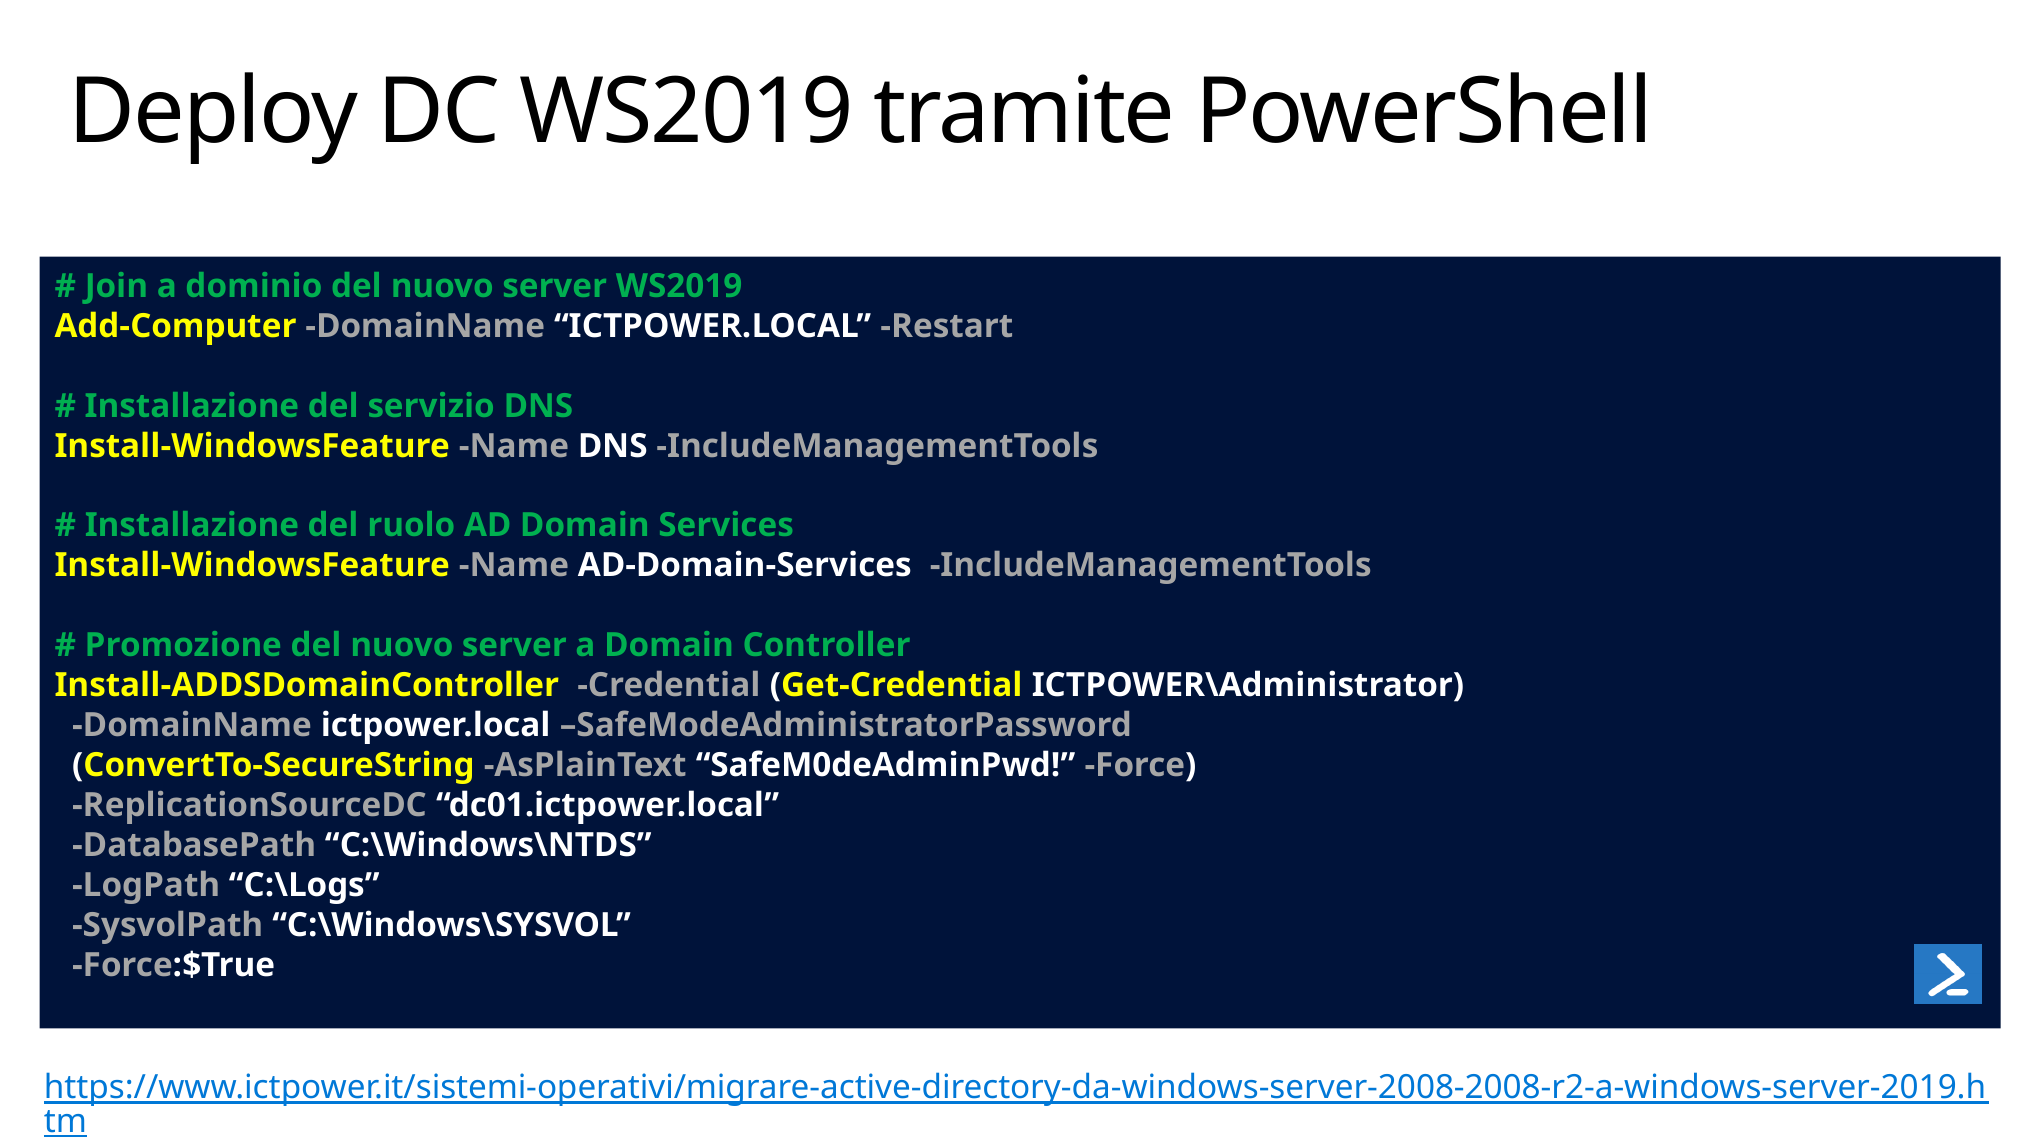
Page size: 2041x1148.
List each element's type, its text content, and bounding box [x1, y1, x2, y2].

title Deploy DC WS2019 tramite PowerShell [45, 48, 1996, 199]
text_box https://www.ictpower.it/sistemi-operativi/migrare-active-directory-da-windows-server-2008-2008-r2-a-windows-server-2019.htm [29, 1058, 2012, 1119]
picture [1914, 944, 1982, 1004]
text_box # Join a dominio del nuovo server WS2019 Add-Computer -DomainName “ICTPOWER.LOCAL” -Restart # Installazione del servizio DNS Install-WindowsFeature -Name DNS -IncludeManagementTools # Installazione del ruolo AD Domain Services Install-WindowsFeature -Name AD-Domain-Services -IncludeManagementTools # Promozione del nuovo server a Domain Controller Install-ADDSDomainController -Credential (Get-Credential ICTPOWER\Administrator) -DomainName ictpower.local –SafeModeAdministratorPassword (ConvertTo-SecureString -AsPlainText “SafeM0deAdminPwd!” -Force) -ReplicationSourceDC “dc01.ictpower.local” -DatabasePath “C:\Windows\NTDS” -LogPath “C:\Logs” -SysvolPath “C:\Windows\SYSVOL” -Force:$True [39, 256, 2001, 1029]
